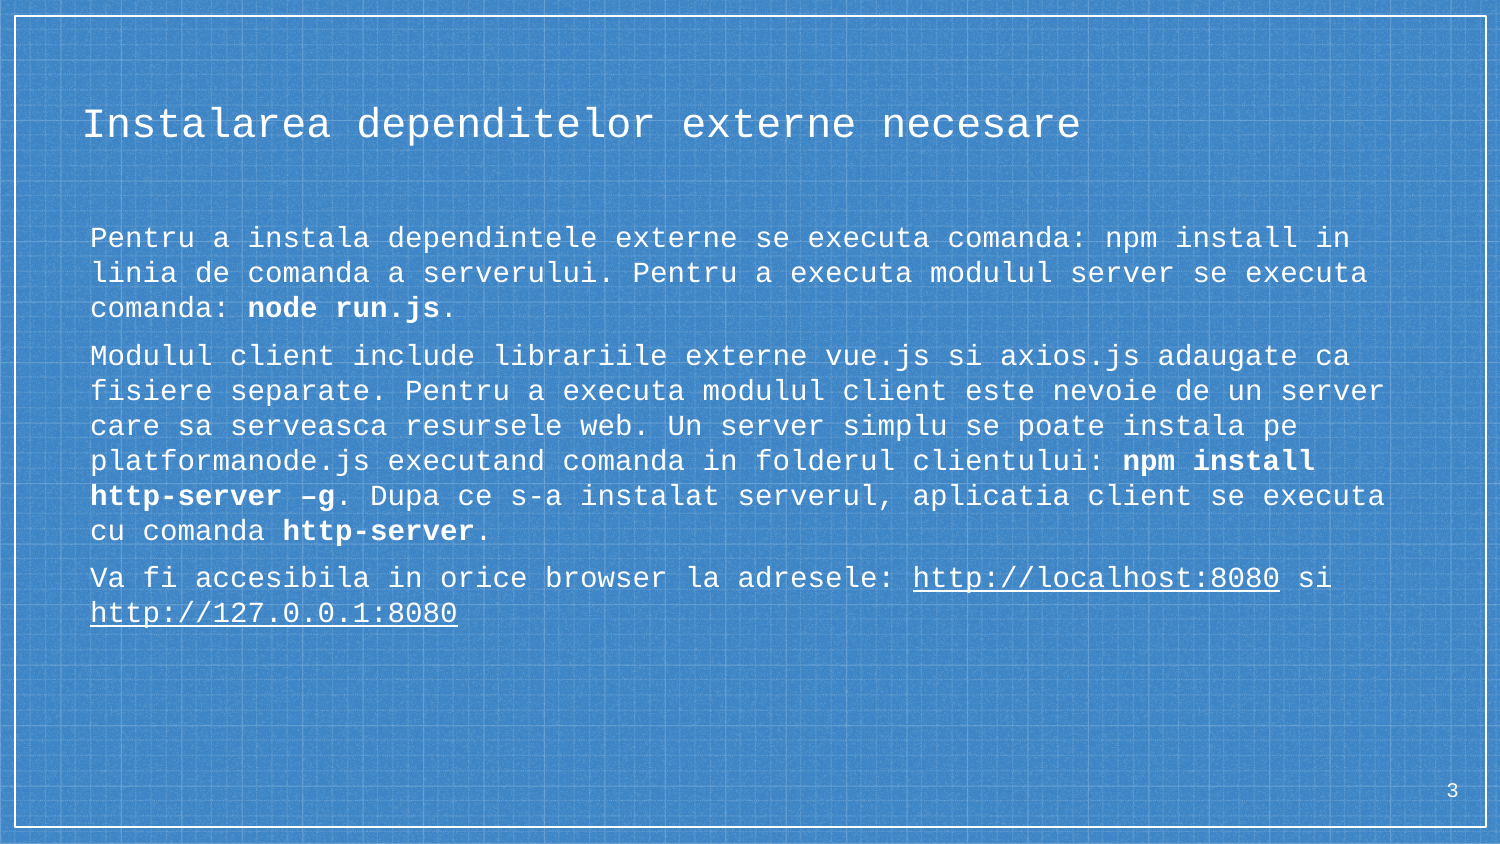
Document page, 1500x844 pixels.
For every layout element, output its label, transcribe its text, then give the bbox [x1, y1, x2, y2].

picture [0, 0, 1500, 844]
slide_number 3 [1398, 761, 1474, 810]
text_box Pentru a instala dependintele externe se executa comanda: npm install in linia de comanda a serverului. Pentru a executa modulul server se executa comanda: node run.js. Modulul client include librariile externe vue.js si axios.js adaugate ca fisiere separate. Pentru a executa modulul client este nevoie de un server care sa serveasca resursele web. Un server simplu se poate instala pe platformanode.js executand comanda in folderul clientului: npm install http-server –g. Dupa ce s-a instalat serverul, aplicatia client se executa cu comanda http-server. Va fi accesibila in orice browser la adresele: http://localhost:8080 si http://127.0.0.1:8080 [75, 161, 1400, 697]
title Instalarea dependitelor externe necesare [66, 81, 1417, 149]
